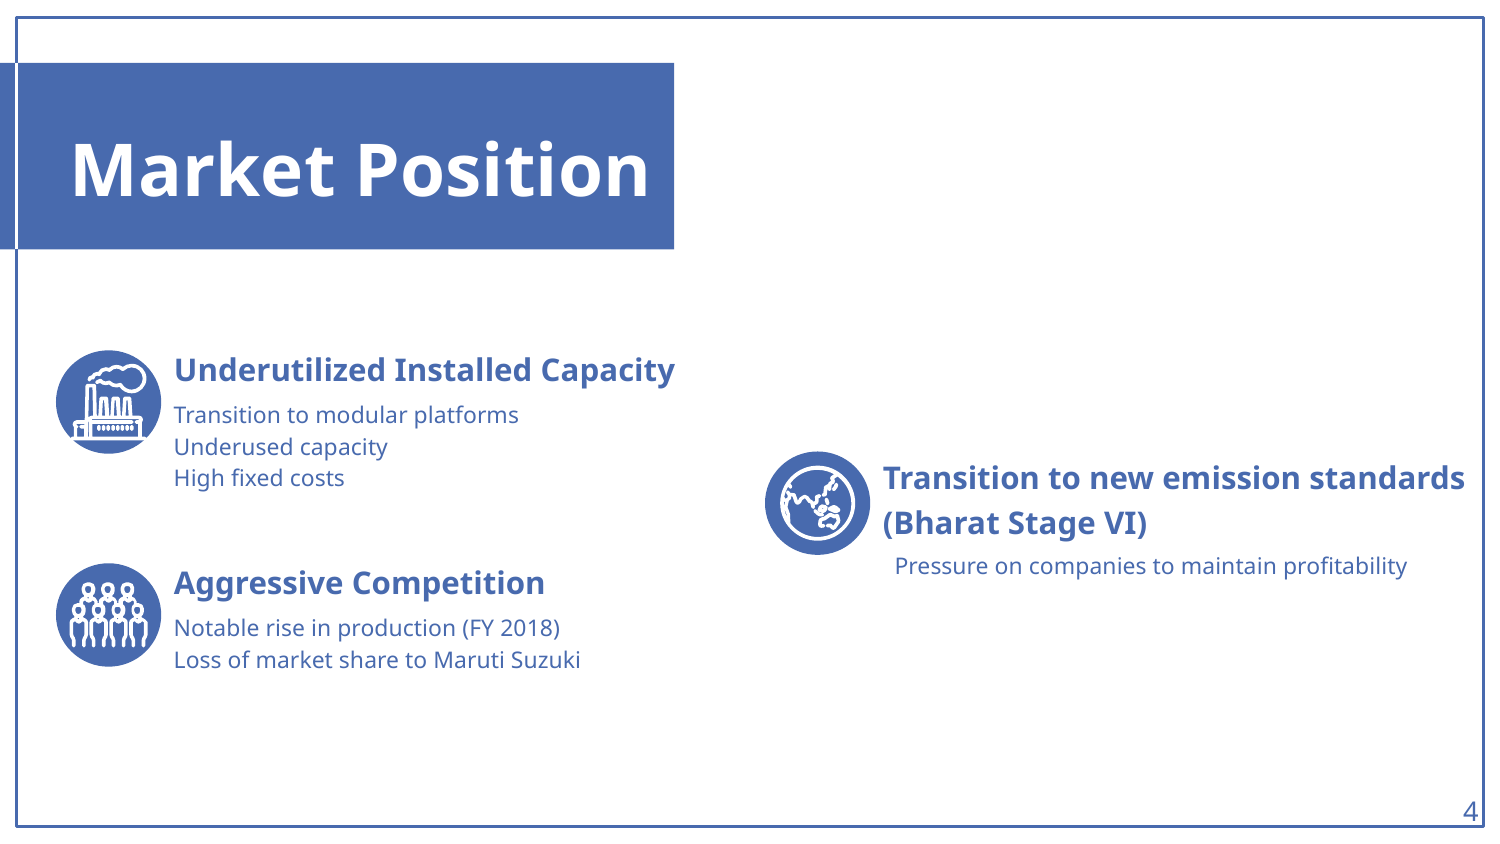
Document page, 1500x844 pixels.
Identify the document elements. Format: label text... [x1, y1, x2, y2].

text_box [75, 350, 142, 362]
text_box Pressure on companies to maintain profitability [879, 532, 1458, 645]
text_box [70, 583, 147, 647]
title Market Position [54, 108, 684, 203]
text_box [789, 547, 846, 555]
text_box Underutilized Installed Capacity [158, 334, 723, 382]
text_box [55, 563, 162, 667]
text_box [86, 449, 131, 454]
slide_number ‹#› [1403, 779, 1494, 844]
text_box Transition to modular platforms Underused capacity High fixed costs [158, 381, 737, 494]
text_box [70, 364, 147, 440]
text_box Transition to new emission standards (Bharat Stage VI) [867, 436, 1500, 483]
text_box Aggressive Competition [158, 547, 723, 595]
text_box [780, 466, 855, 541]
text_box Notable rise in production (FY 2018) Loss of market share to Maruti Suzuki [158, 594, 737, 707]
text_box [783, 451, 853, 465]
text_box [764, 472, 775, 534]
text_box [55, 373, 65, 431]
text_box [857, 469, 871, 537]
text_box [151, 371, 162, 432]
